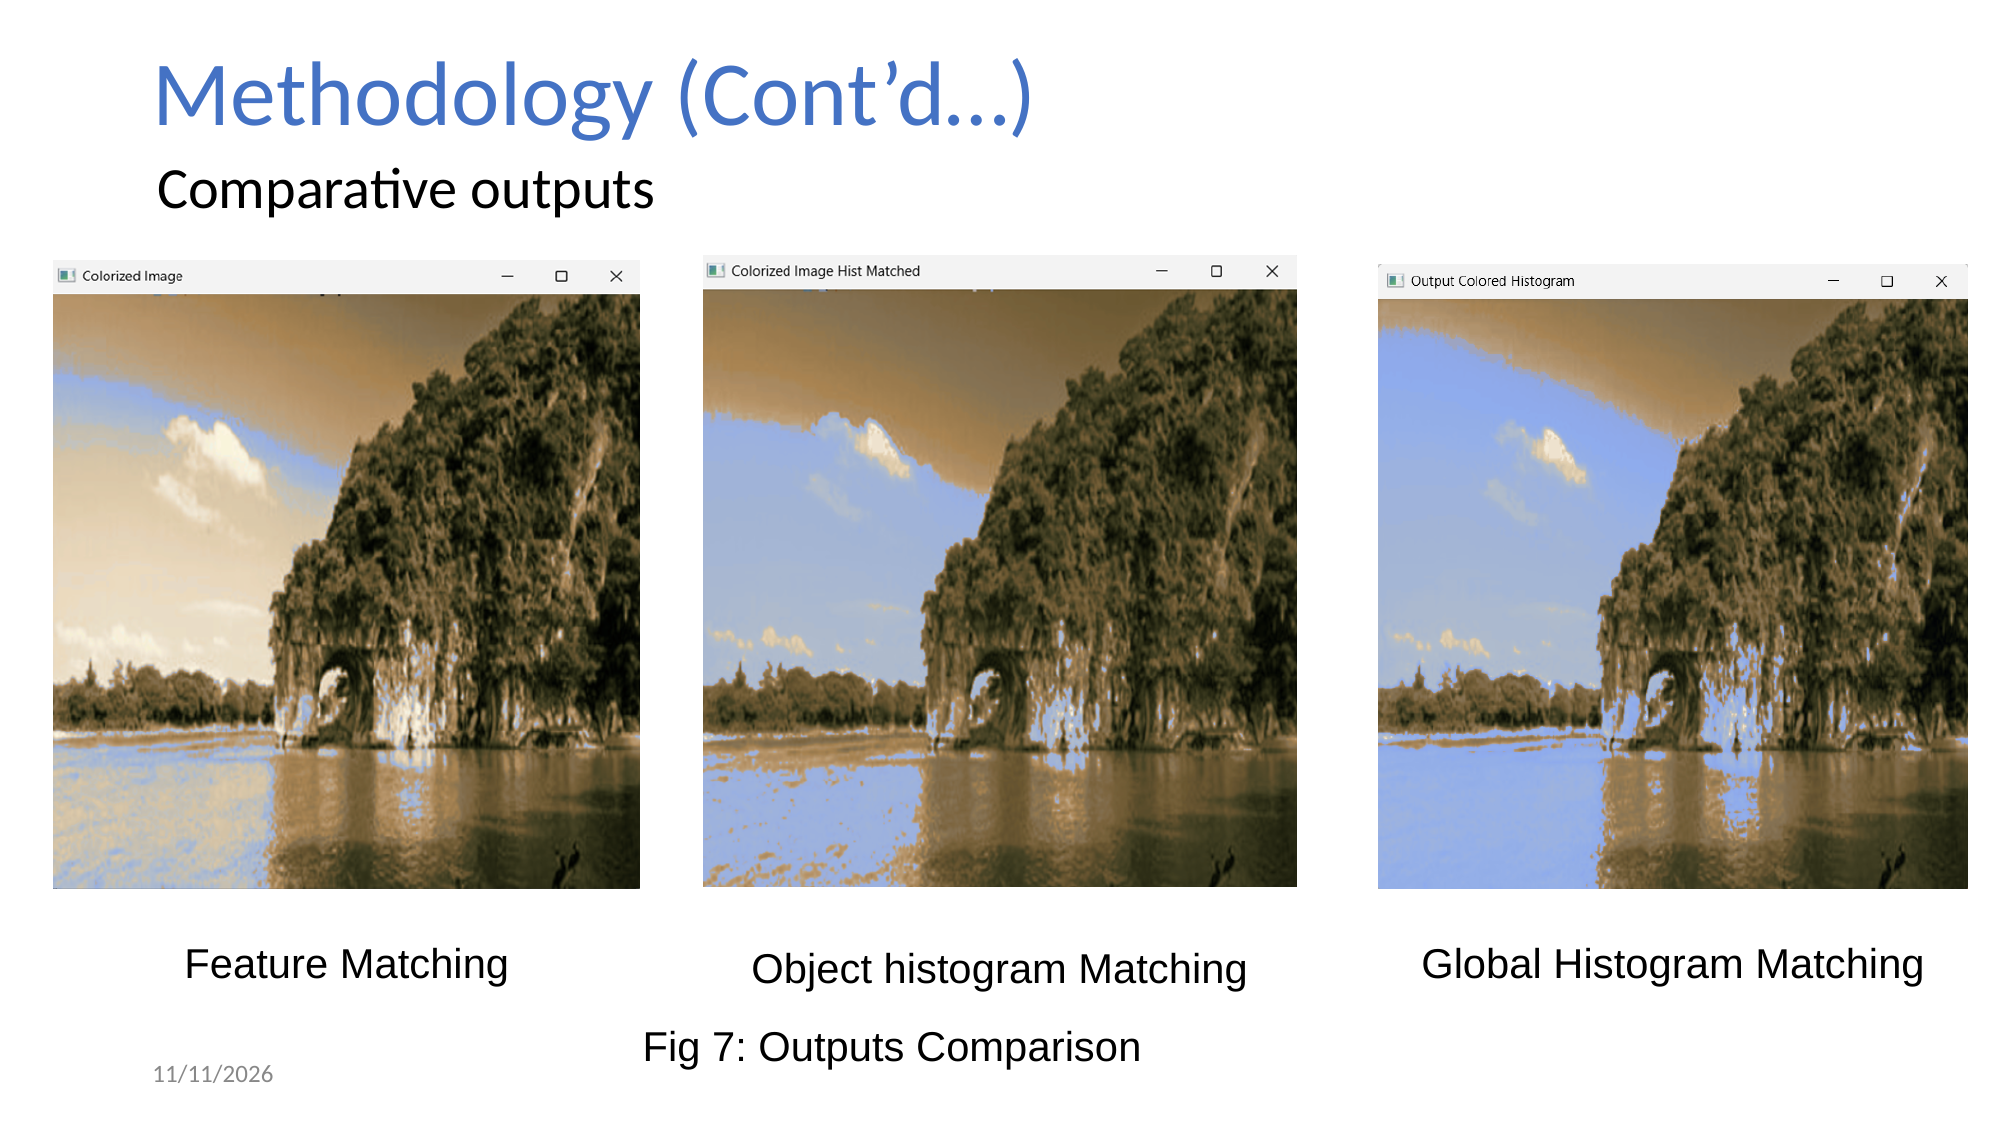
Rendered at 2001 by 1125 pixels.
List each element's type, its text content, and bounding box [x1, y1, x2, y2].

text_box Object histogram Matching [736, 934, 1264, 1000]
picture [702, 255, 1298, 887]
text_box Fig 7: Outputs Comparison [627, 1012, 1157, 1078]
picture [1378, 264, 1969, 889]
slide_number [137, 1042, 588, 1103]
text_box Global Histogram Matching [1406, 929, 1940, 995]
picture [53, 259, 641, 889]
title Methodology (Cont’d…) [137, 6, 1863, 186]
text_box Feature Matching [169, 929, 525, 995]
list Comparative outputs [110, 151, 1836, 865]
